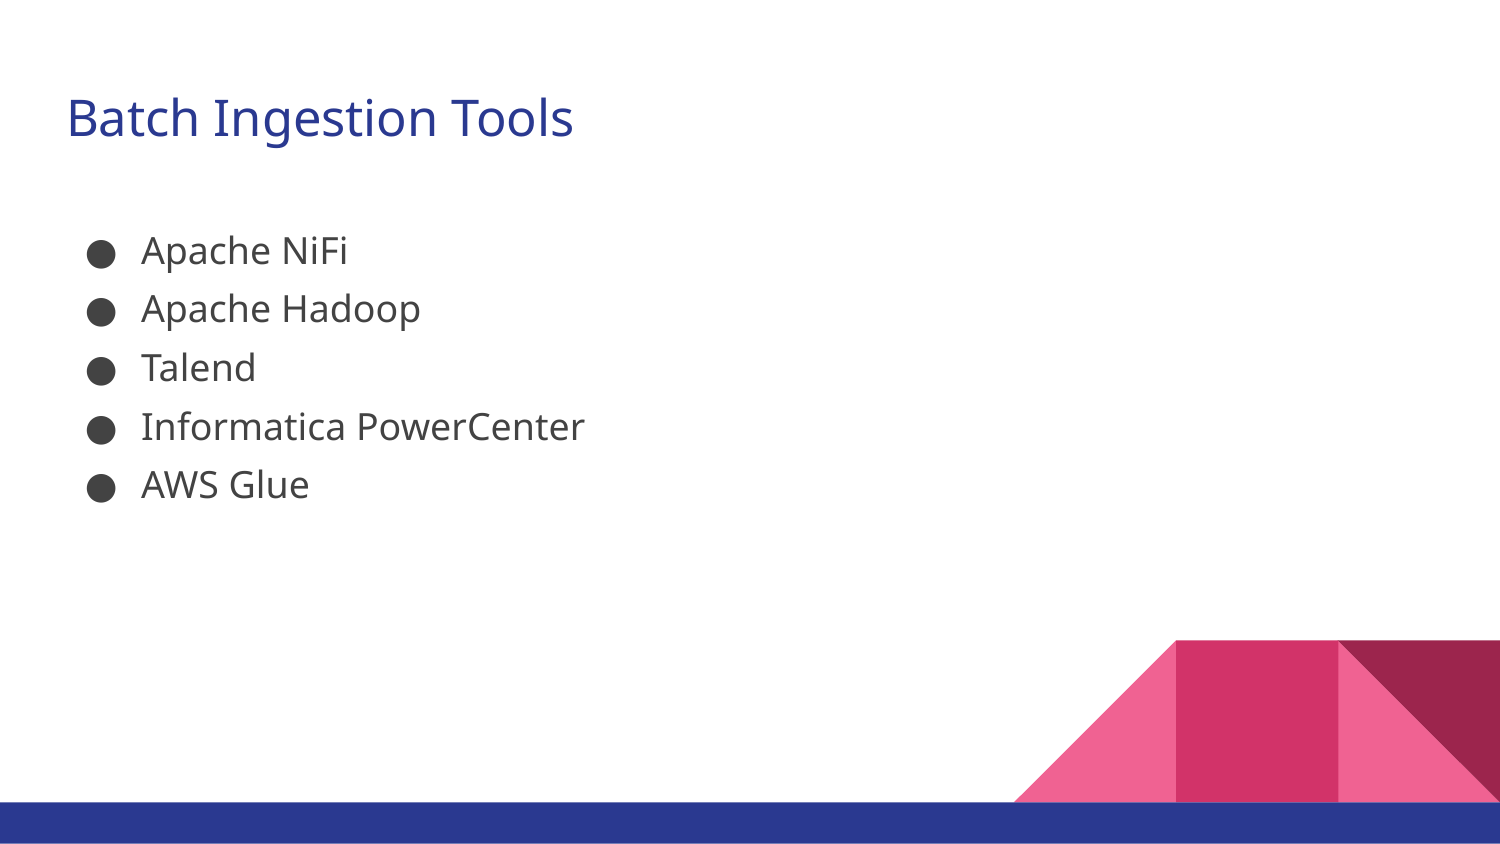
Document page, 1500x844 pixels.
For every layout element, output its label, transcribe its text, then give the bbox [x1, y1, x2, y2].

title Batch Ingestion Tools [51, 67, 1449, 167]
list Apache NiFi Apache Hadoop Talend Informatica PowerCenter AWS Glue [51, 201, 1449, 750]
